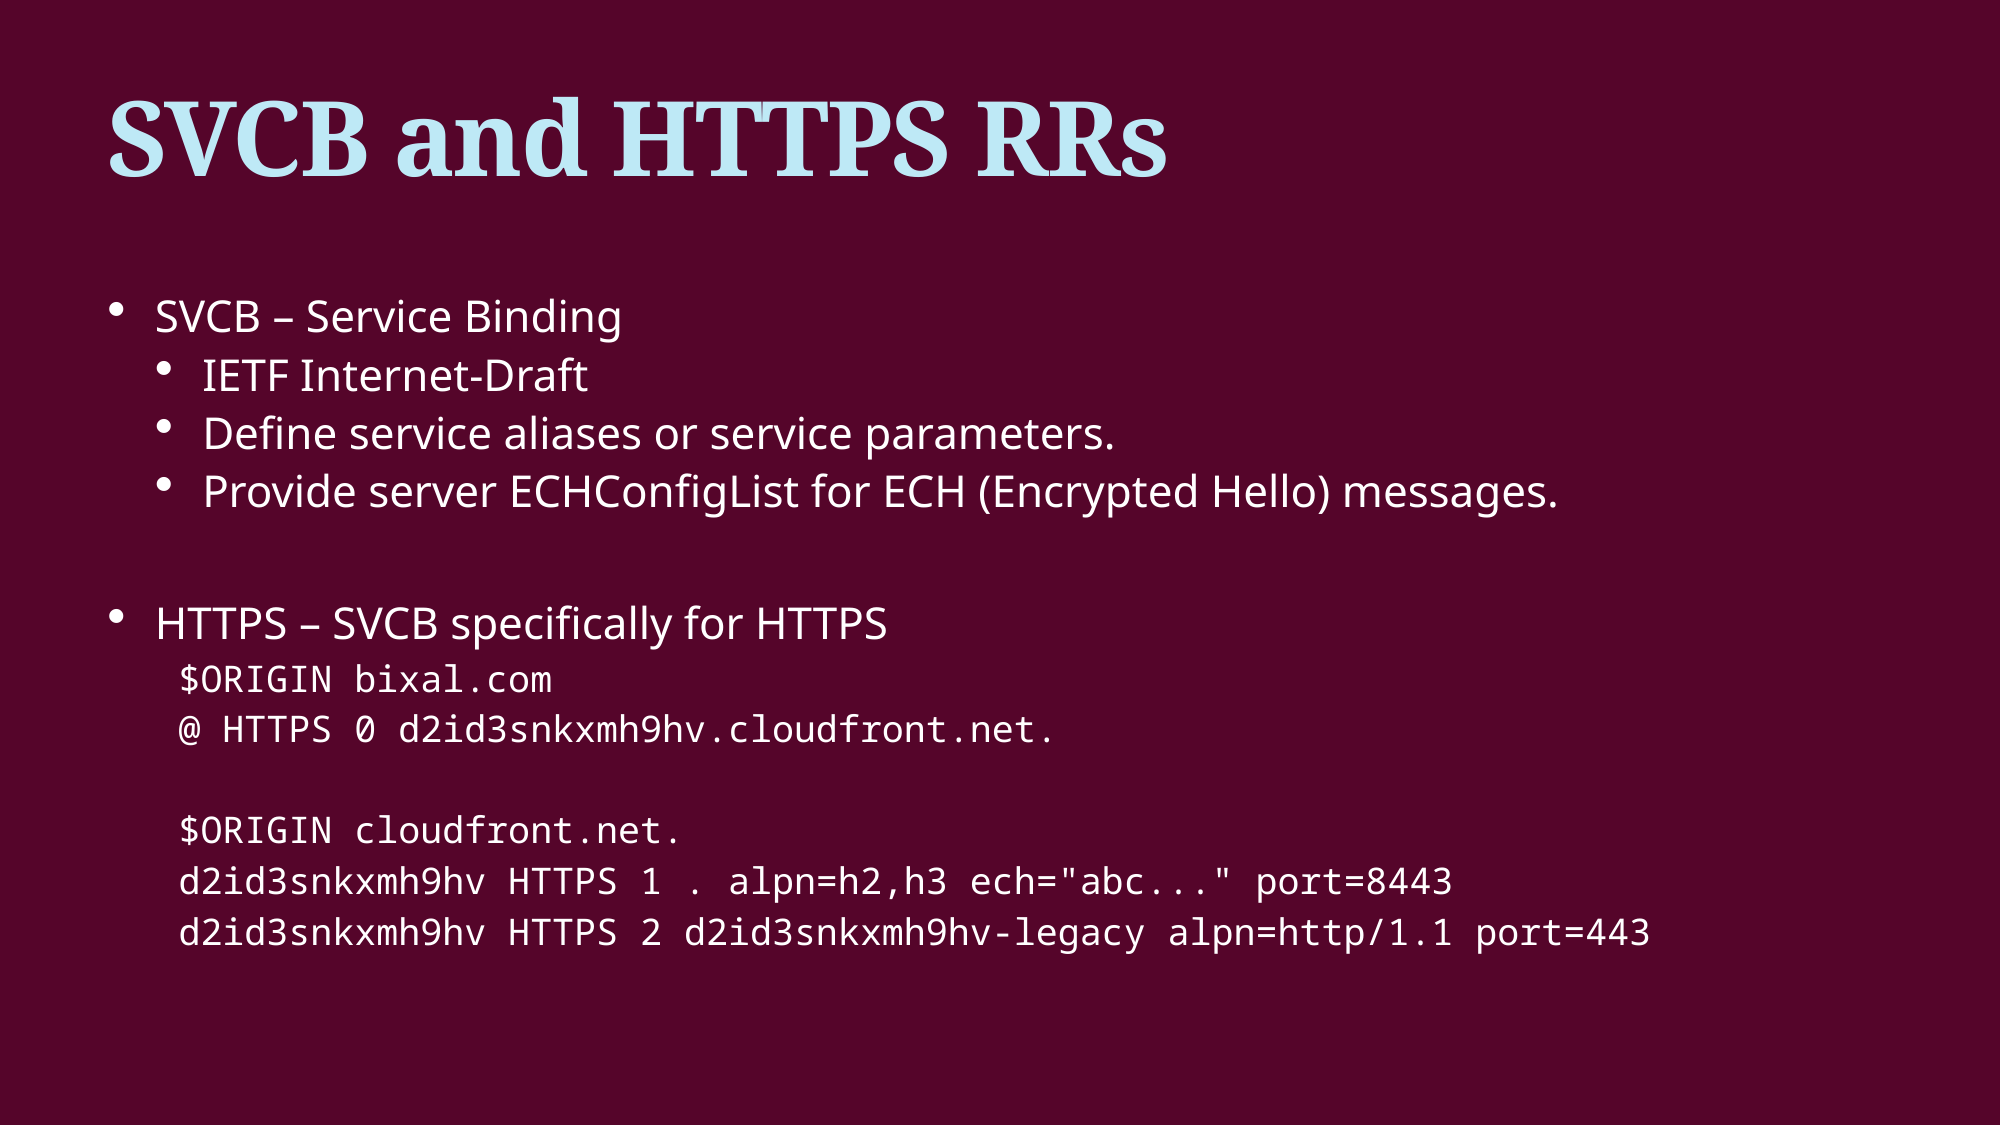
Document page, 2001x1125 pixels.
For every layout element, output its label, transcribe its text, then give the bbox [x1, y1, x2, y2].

list SVCB – Service Binding IETF Internet-Draft Define service aliases or service parameters. Provide server ECHConfigList for ECH (Encrypted Hello) messages. HTTPS – SVCB specifically for HTTPS $ORIGIN bixal.com @ HTTPS 0 d2id3snkxmh9hv.cloudfront.net. $ORIGIN cloudfront.net. d2id3snkxmh9hv HTTPS 1 . alpn=h2,h3 ech="abc..." port=8443 d2id3snkxmh9hv HTTPS 2 d2id3snkxmh9hv-legacy alpn=http/1.1 port=443 [98, 285, 1902, 964]
title SVCB and HTTPS RRs [98, 87, 1902, 207]
